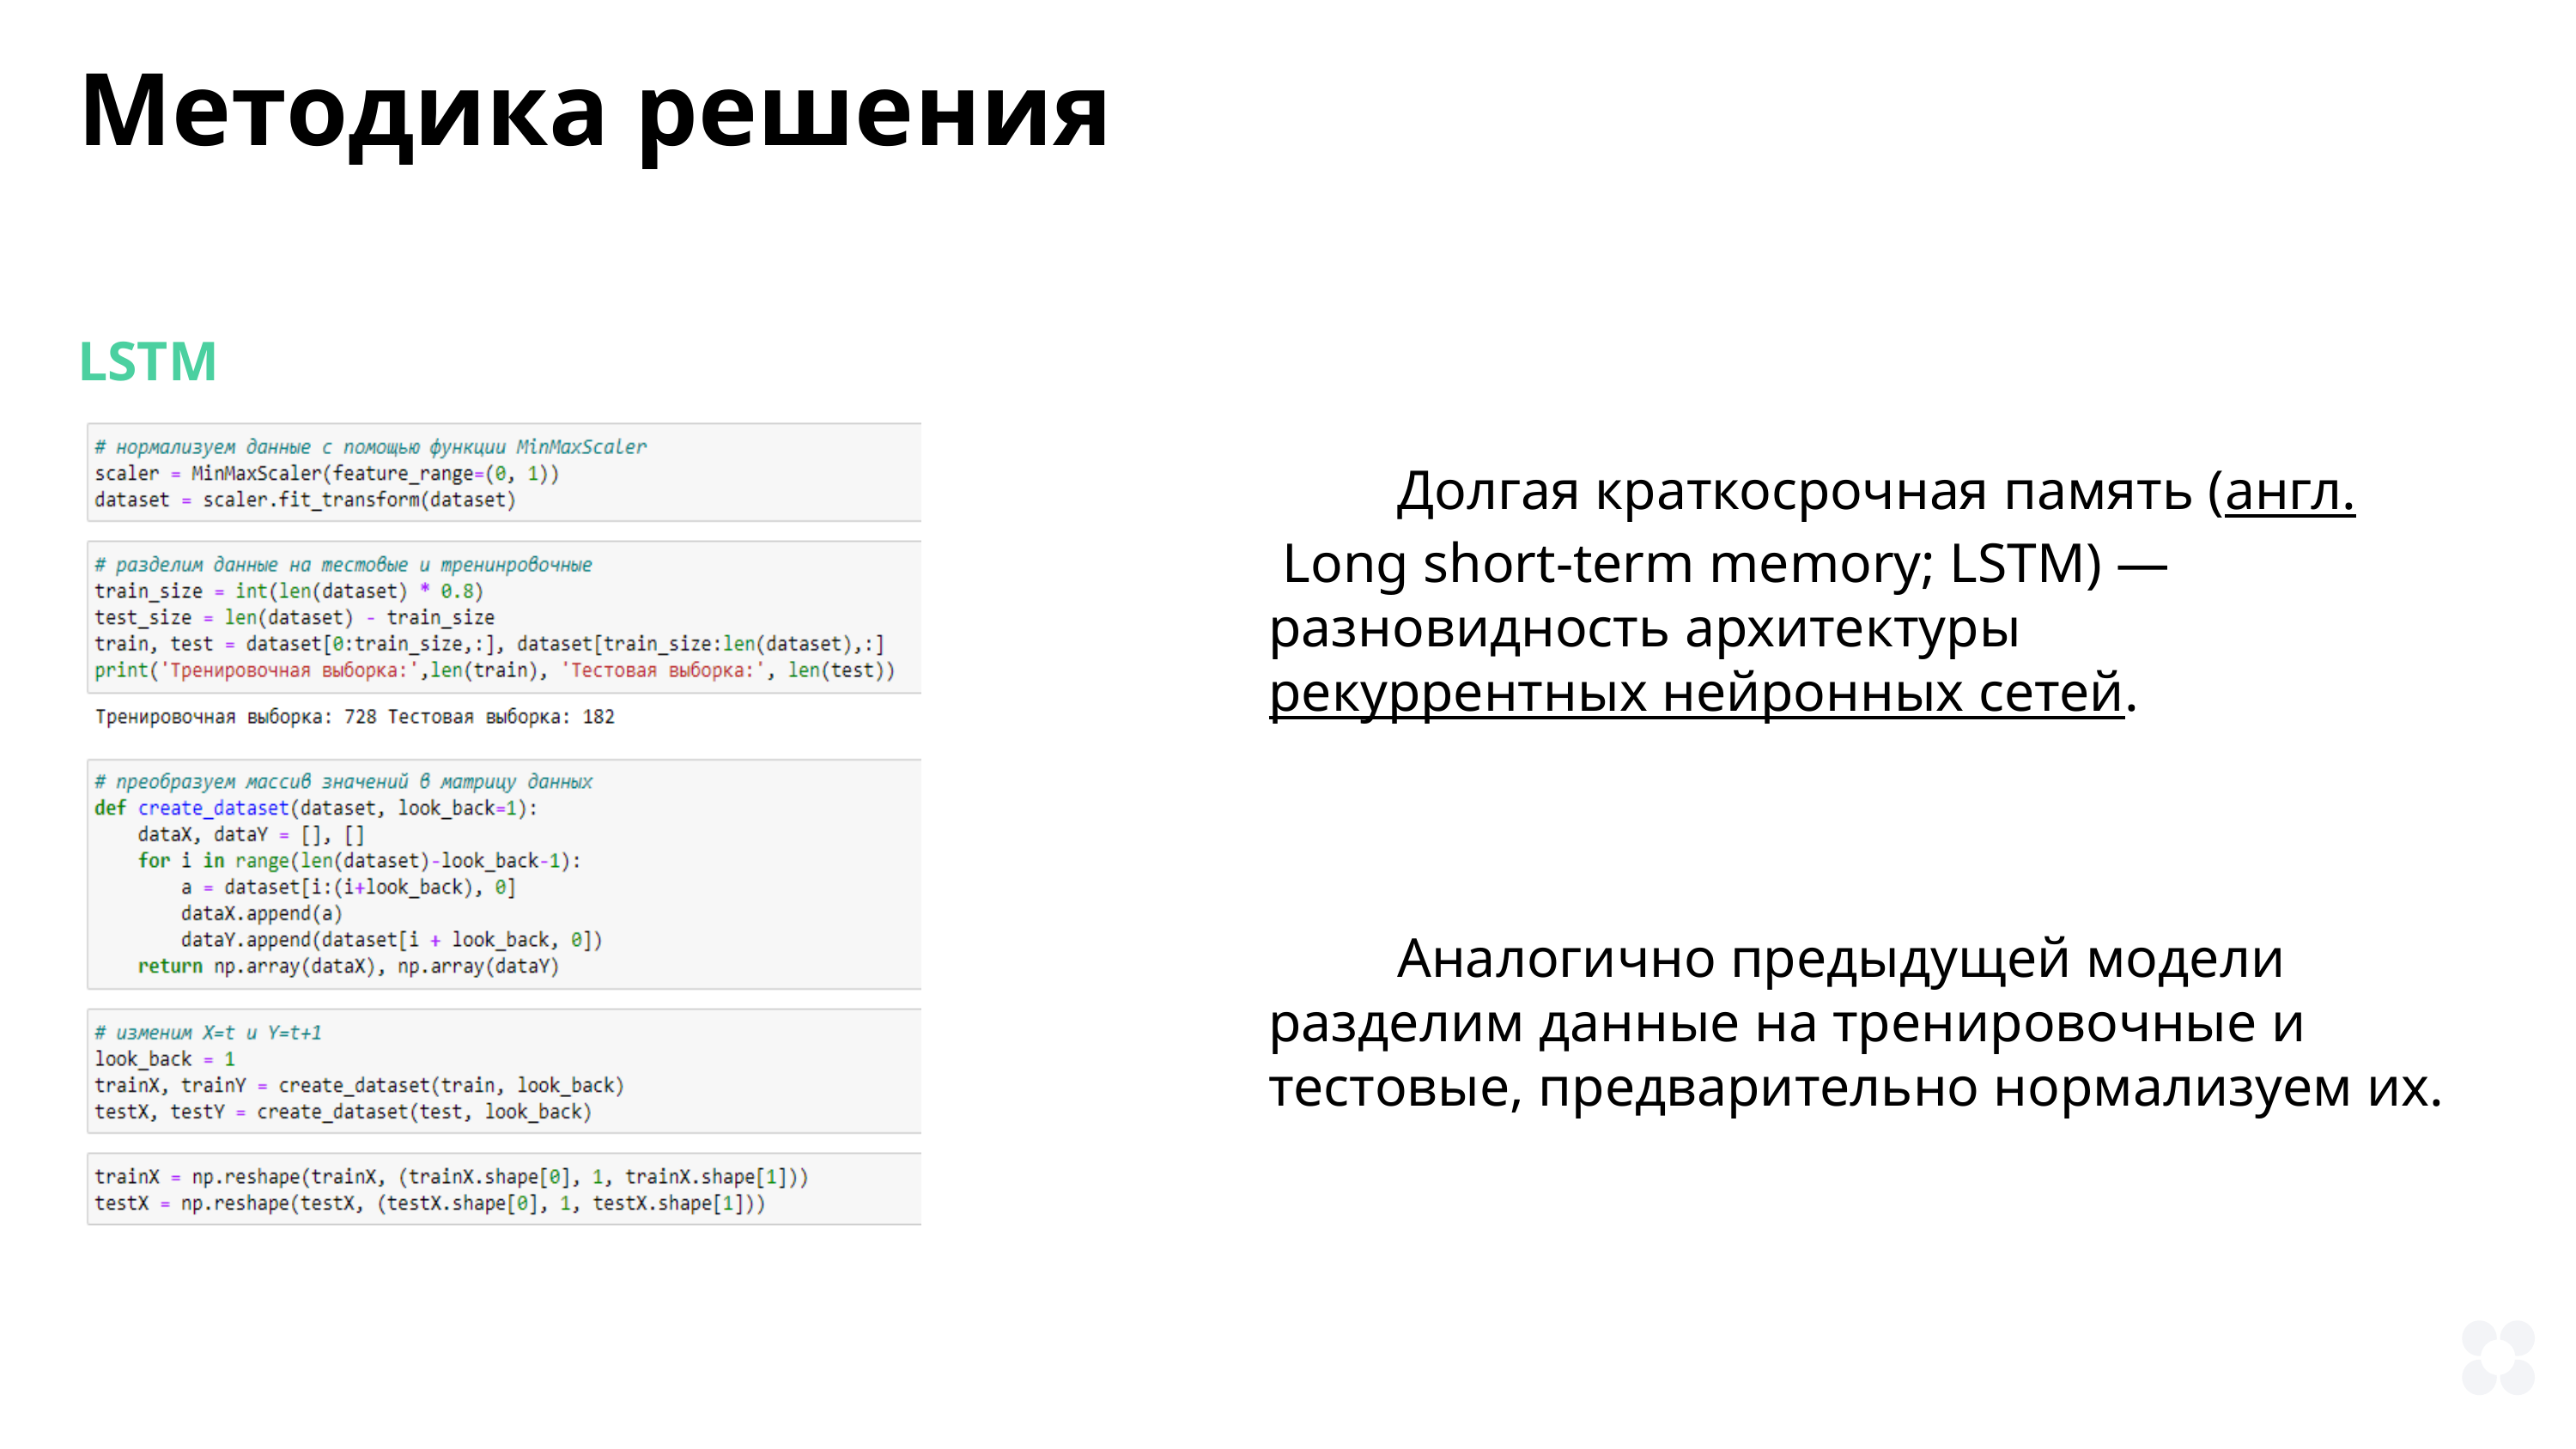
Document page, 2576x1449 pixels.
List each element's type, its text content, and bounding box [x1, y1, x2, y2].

picture [77, 406, 921, 1233]
text_box Методика решения [77, 69, 2092, 276]
text_box LSTM Долгая краткосрочная память (англ. Long short-term memory; LSTM) — разновидность архитектуры рекуррентных нейронных сетей. Аналогично предыдущей модели разделим данные на тренировочные и тестовые, предварительно нормализуем их. [77, 312, 2461, 1319]
